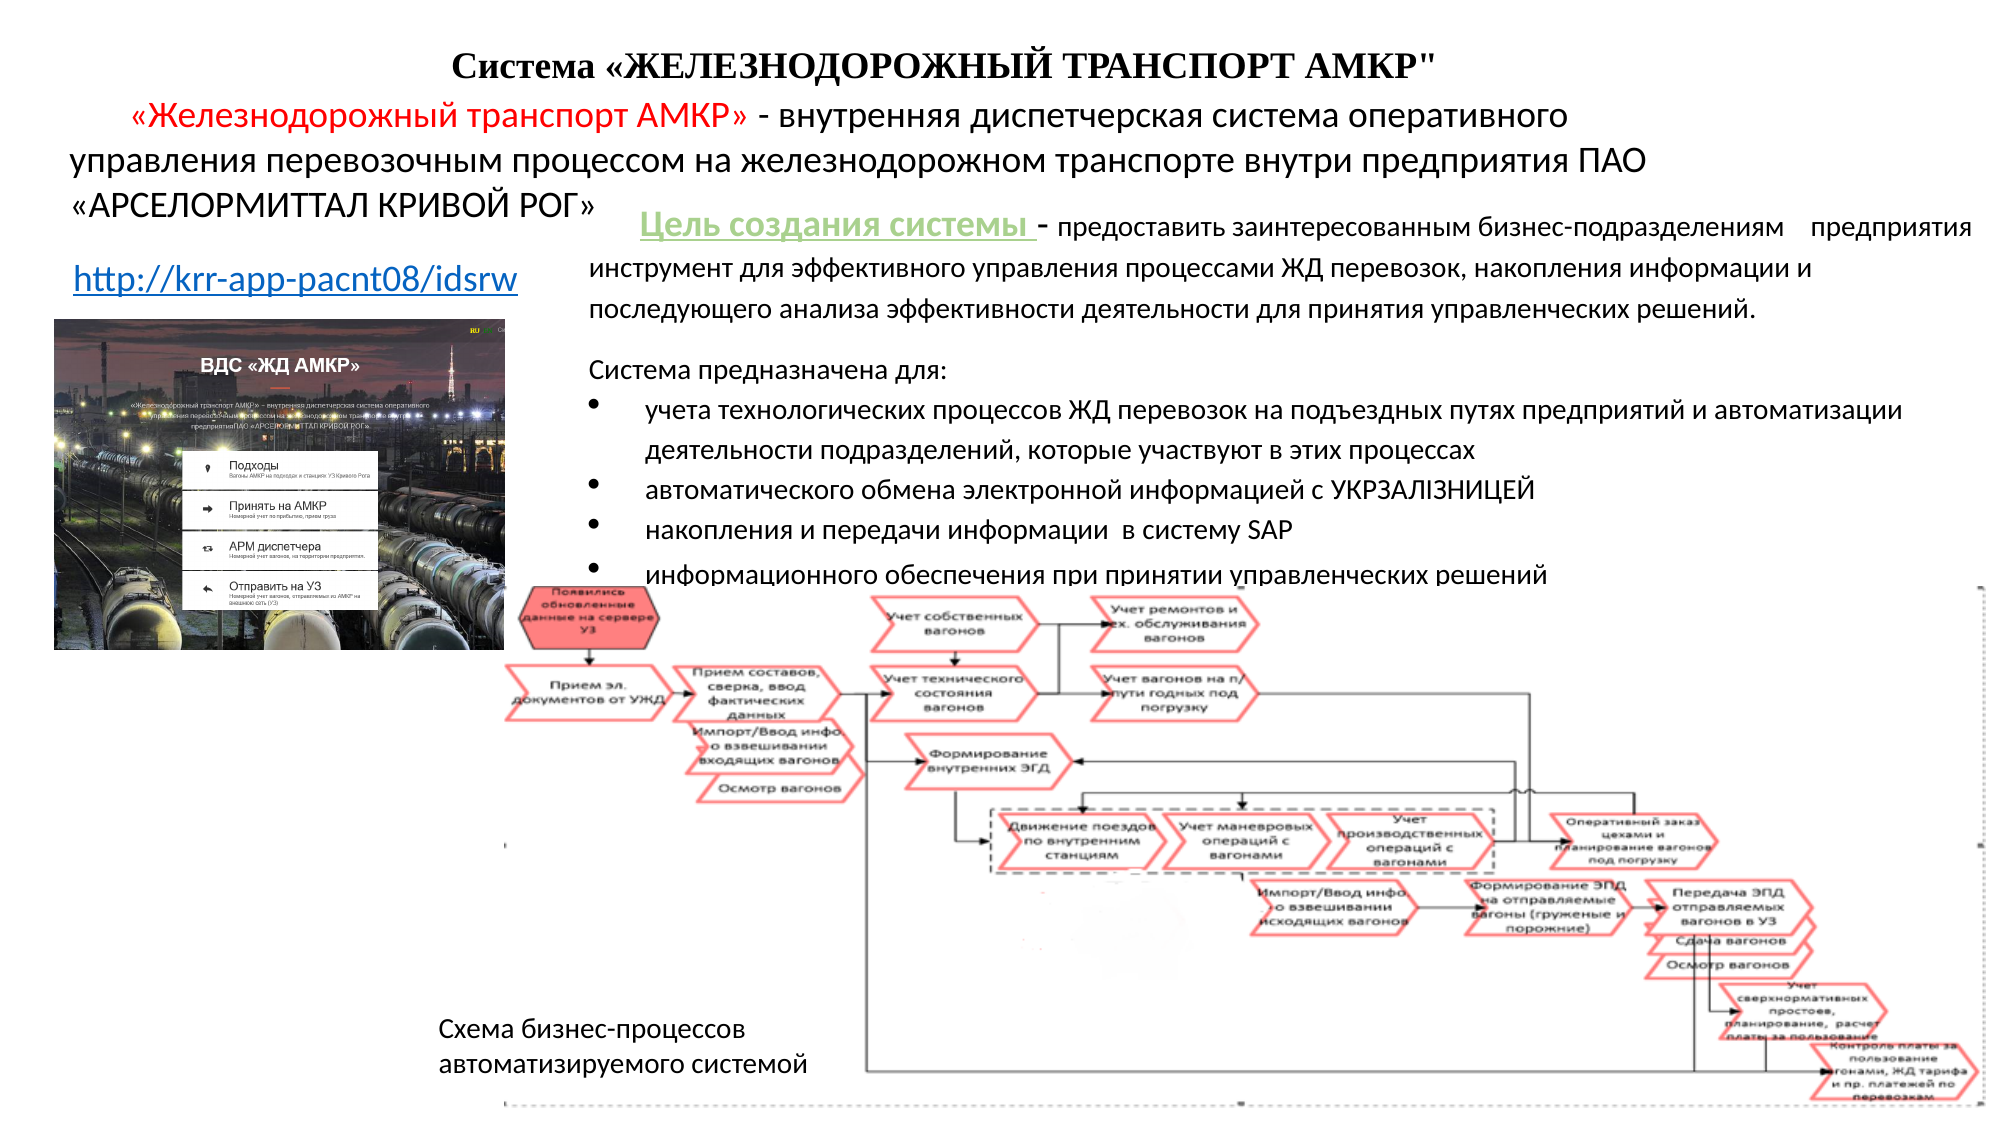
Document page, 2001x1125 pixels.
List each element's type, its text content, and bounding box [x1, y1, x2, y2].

text_box http://krr-app-pacnt08/idsrw [58, 246, 534, 307]
text_box Цель создания системы ‑ предоставить заинтересованным бизнес-подразделениям предприятия инструмент для эффективного управления процессами ЖД перевозок, накопления информации и последующего анализа эффективности деятельности для принятия управленческих решений. Система предназначена для: учета технологических процессов ЖД перевозок на подъездных путях предприятий и автоматизации деятельности подразделений, которые участвуют в этих процессах автоматического обмена электронной информацией с УКРЗАЛІЗНИЦЕЙ накопления и передачи информации в систему SAP информационного обеспечения при принятии управленческих решений [573, 184, 2000, 599]
text_box Система «ЖЕЛЕЗНОДОРОЖНЫЙ ТРАНСПОРТ АМКР" [336, 33, 1554, 83]
picture [54, 319, 1986, 1109]
text_box Схема бизнес-процессов автоматизируемого системой [423, 1001, 504, 1087]
text_box «Железнодорожный транспорт АМКР» - внутренняя диспетчерская система оперативного управления перевозочным процессом на железнодорожном транспорте внутри предприятия ПАО «АРСЕЛОРМИТТАЛ КРИВОЙ РОГ» [54, 83, 1757, 233]
